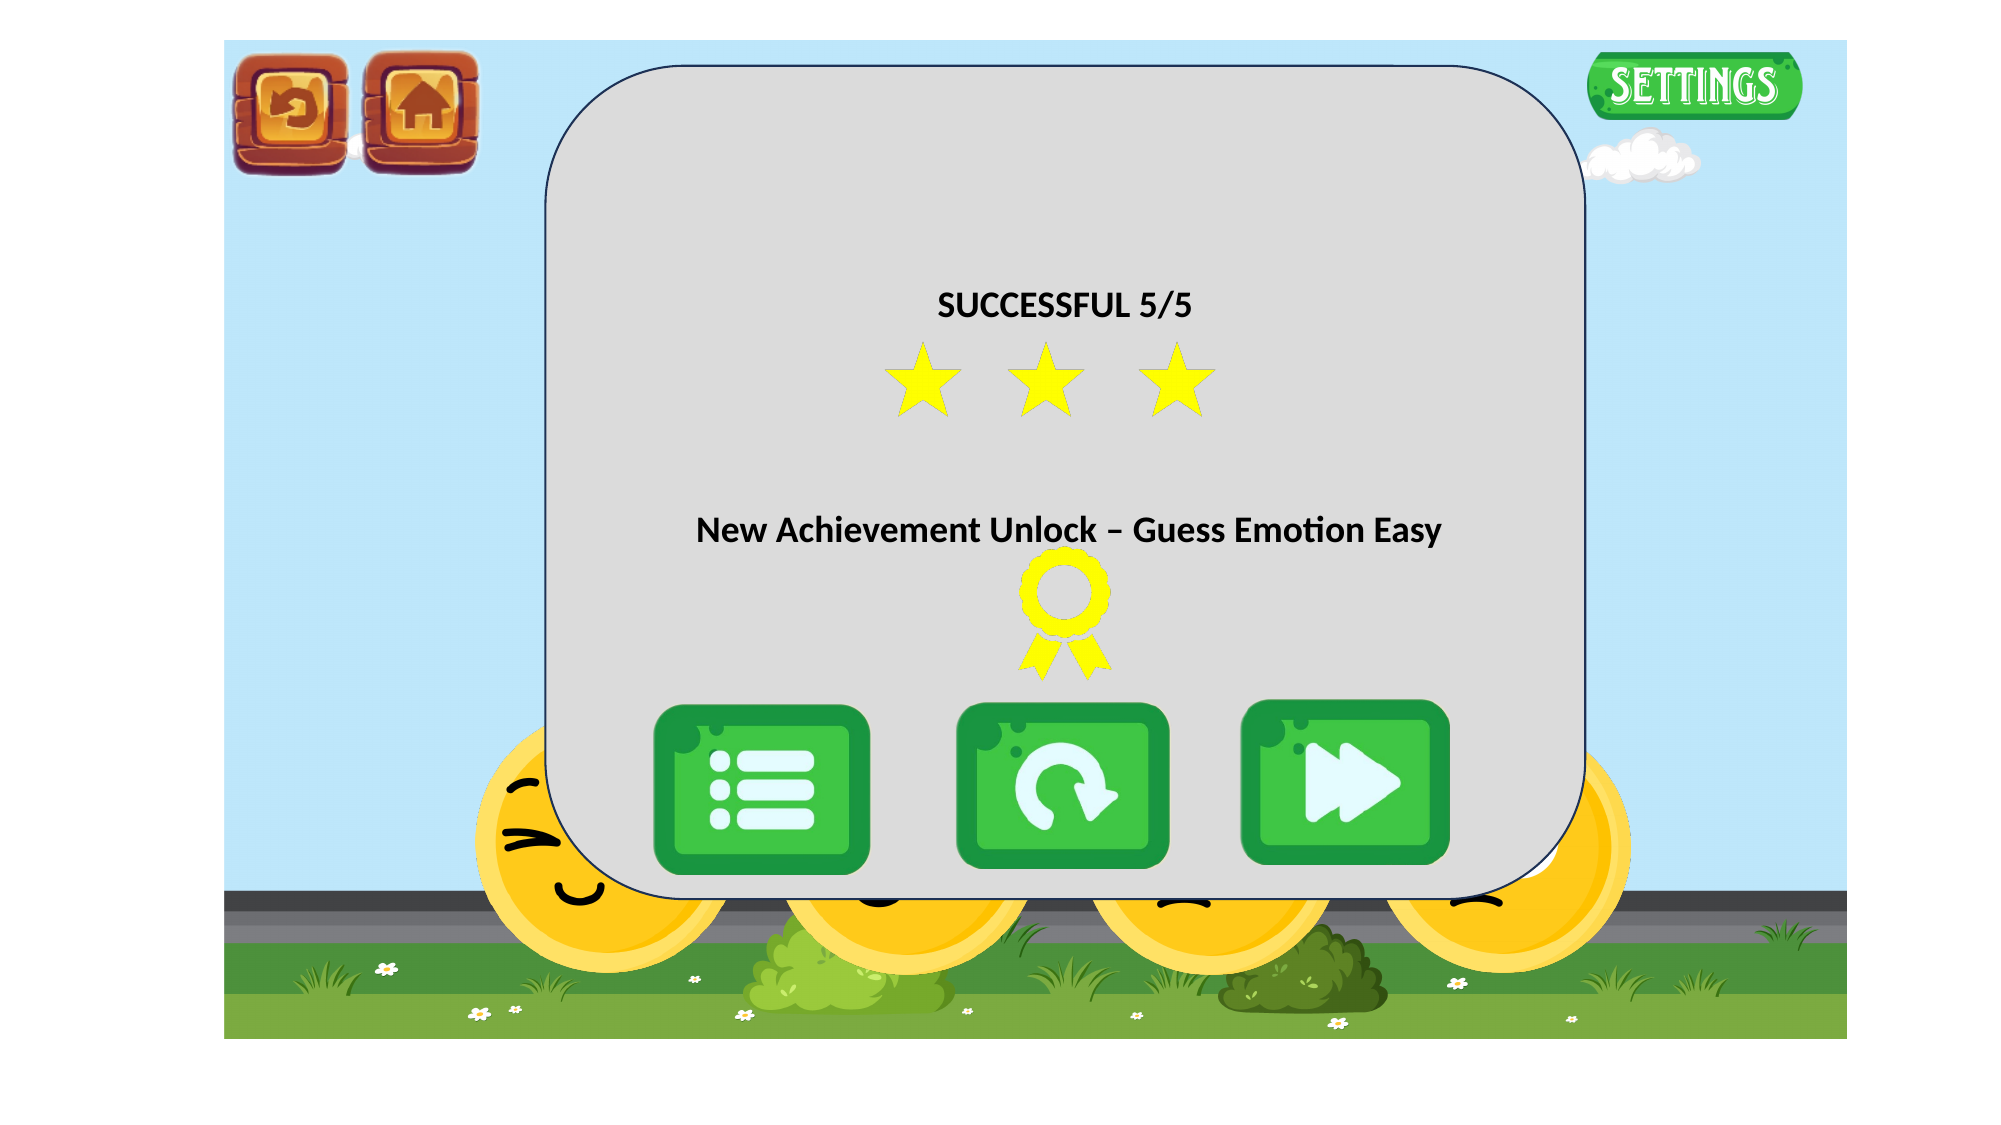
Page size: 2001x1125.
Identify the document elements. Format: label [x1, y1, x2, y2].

picture [223, 19, 1847, 1039]
